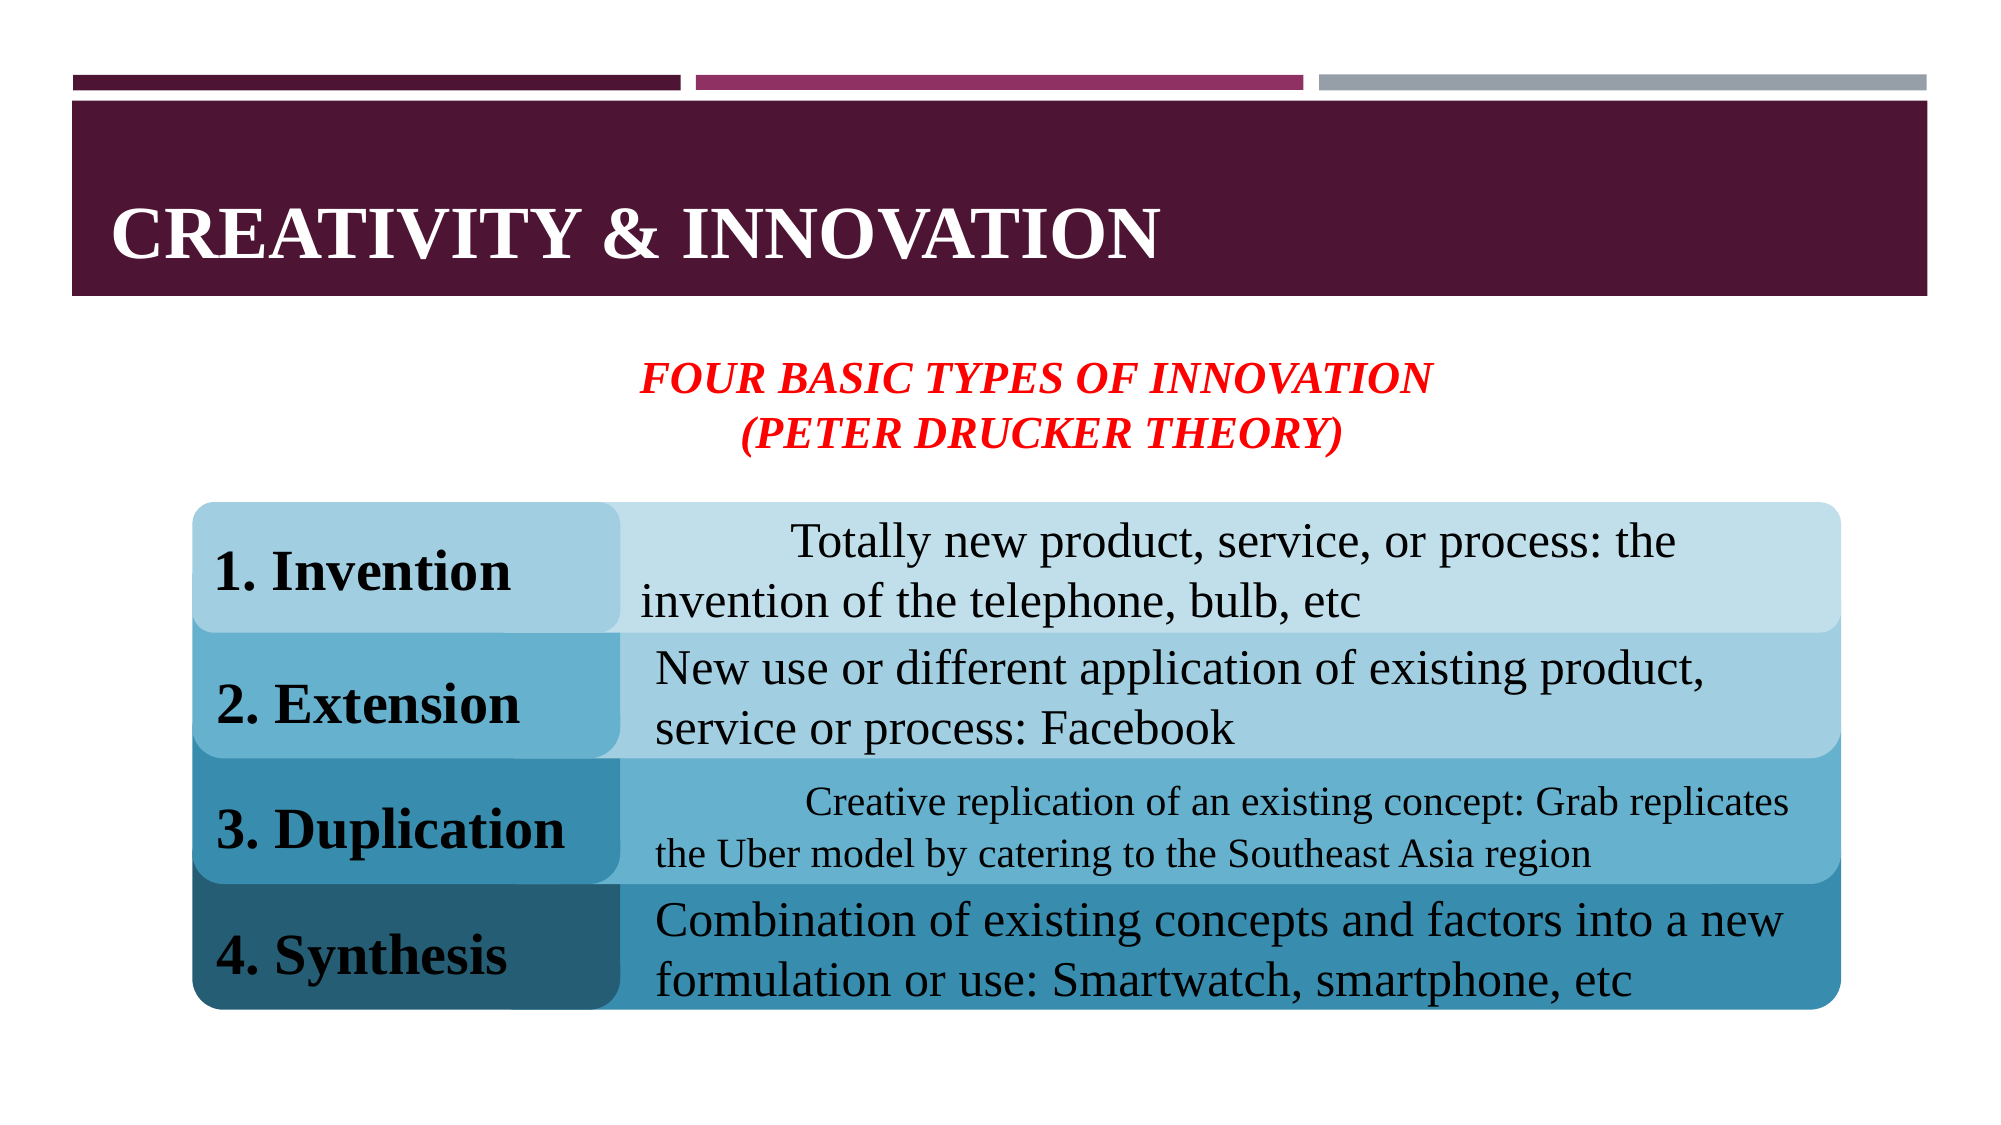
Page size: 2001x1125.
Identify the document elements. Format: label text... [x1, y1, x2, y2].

title CREATIVITY & INNOVATION [95, 115, 1905, 282]
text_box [192, 501, 1842, 1011]
text_box FOUR BASIC TYPES OF INNOVATION (PETER DRUCKER THEORY) [466, 332, 1619, 465]
